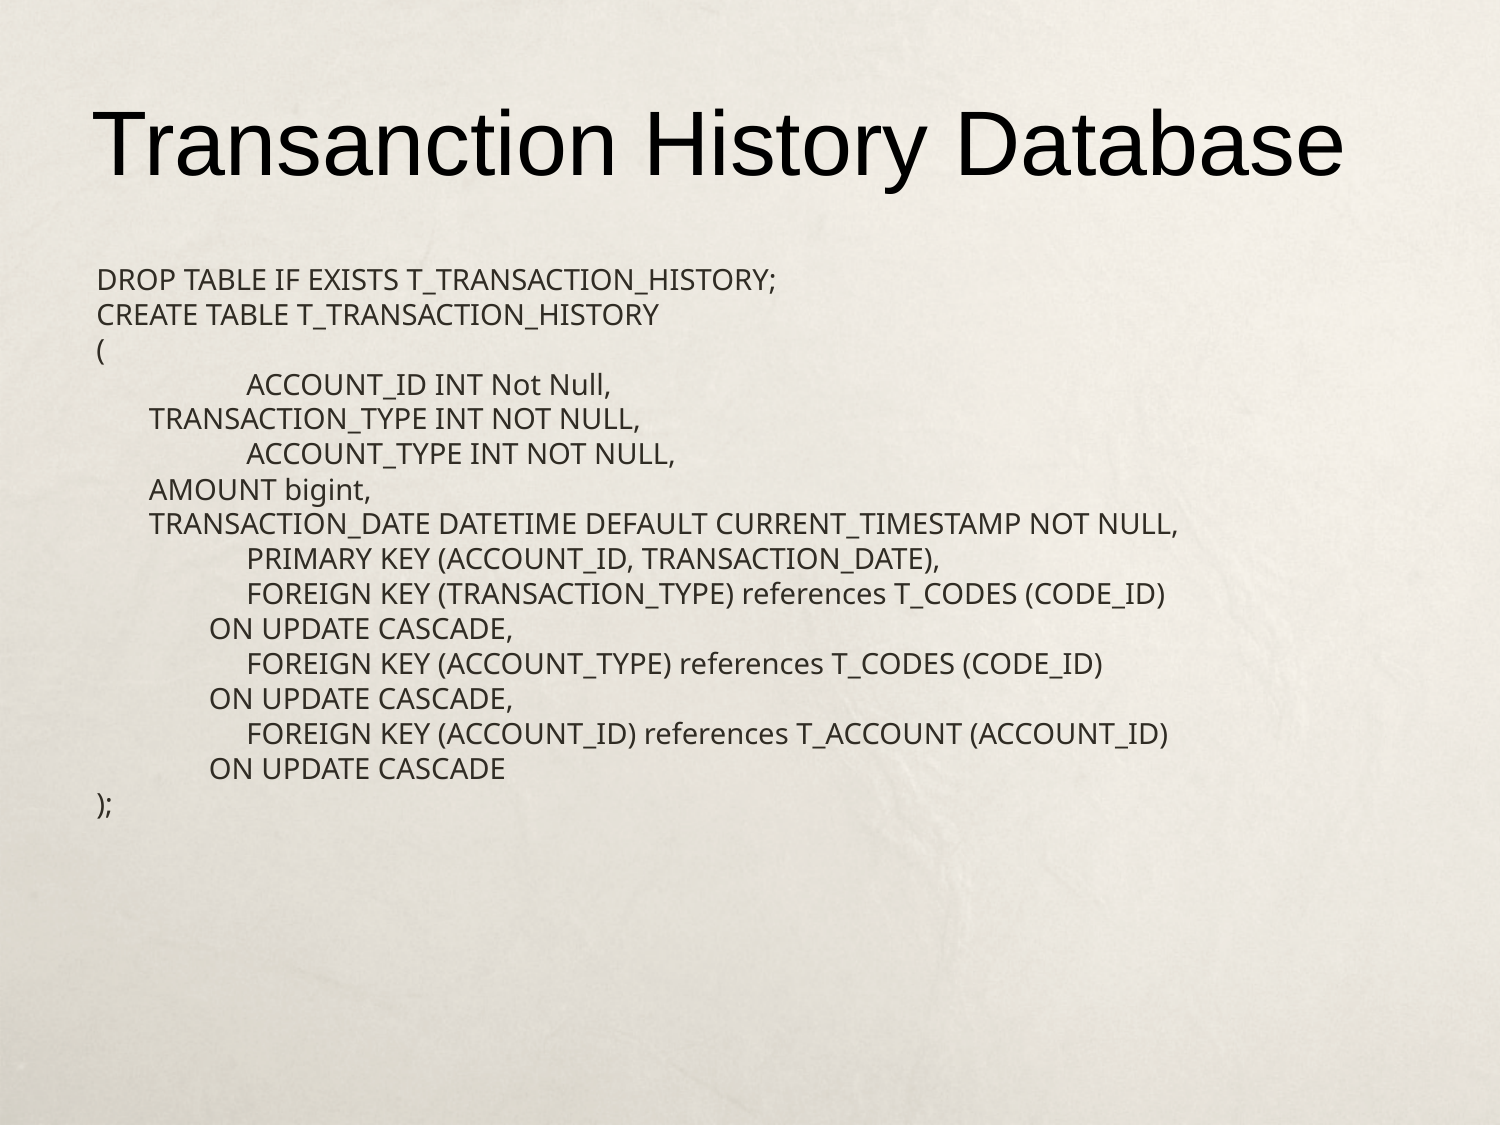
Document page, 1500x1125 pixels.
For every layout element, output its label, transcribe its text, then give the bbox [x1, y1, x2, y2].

text_box [81, 15, 1418, 194]
text_box DROP TABLE IF EXISTS T_TRANSACTION_HISTORY; CREATE TABLE T_TRANSACTION_HISTORY ( ACCOUNT_ID INT Not Null, TRANSACTION_TYPE INT NOT NULL, ACCOUNT_TYPE INT NOT NULL, AMOUNT bigint, TRANSACTION_DATE DATETIME DEFAULT CURRENT_TIMESTAMP NOT NULL, PRIMARY KEY (ACCOUNT_ID, TRANSACTION_DATE), FOREIGN KEY (TRANSACTION_TYPE) references T_CODES (CODE_ID) ON UPDATE CASCADE, FOREIGN KEY (ACCOUNT_TYPE) references T_CODES (CODE_ID) ON UPDATE CASCADE, FOREIGN KEY (ACCOUNT_ID) references T_ACCOUNT (ACCOUNT_ID) ON UPDATE CASCADE ); [81, 253, 1418, 1005]
text_box Transanction History Database [45, 44, 1395, 233]
picture [0, 0, 1500, 1125]
